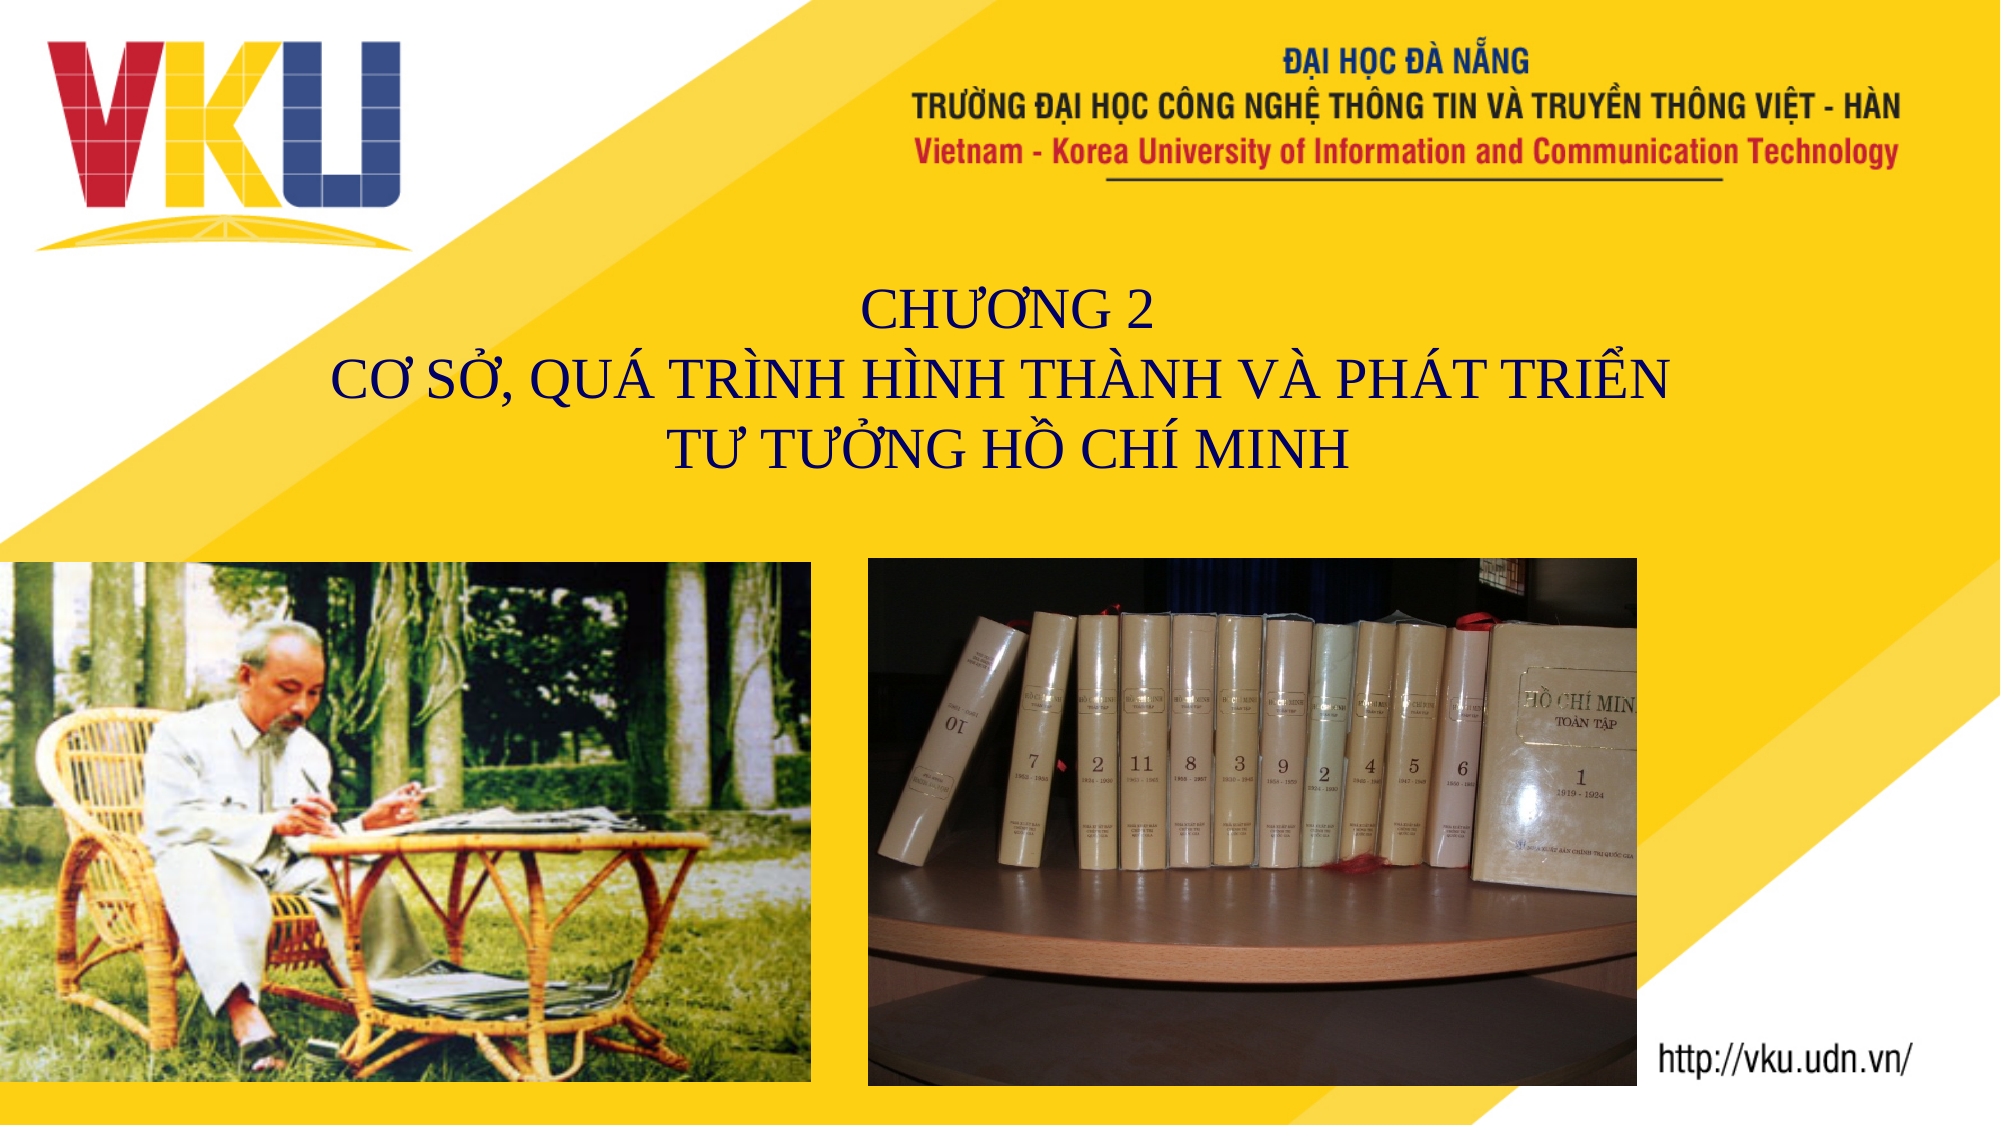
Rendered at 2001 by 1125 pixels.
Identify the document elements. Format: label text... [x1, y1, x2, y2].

text_box CHƯƠNG 2 CƠ SỞ, QUÁ TRÌNH HÌNH THÀNH VÀ PHÁT TRIỂN TƯ TƯỞNG HỒ CHÍ MINH [33, 262, 1984, 628]
subtitle [205, 853, 1706, 1125]
picture [0, 0, 2001, 1125]
